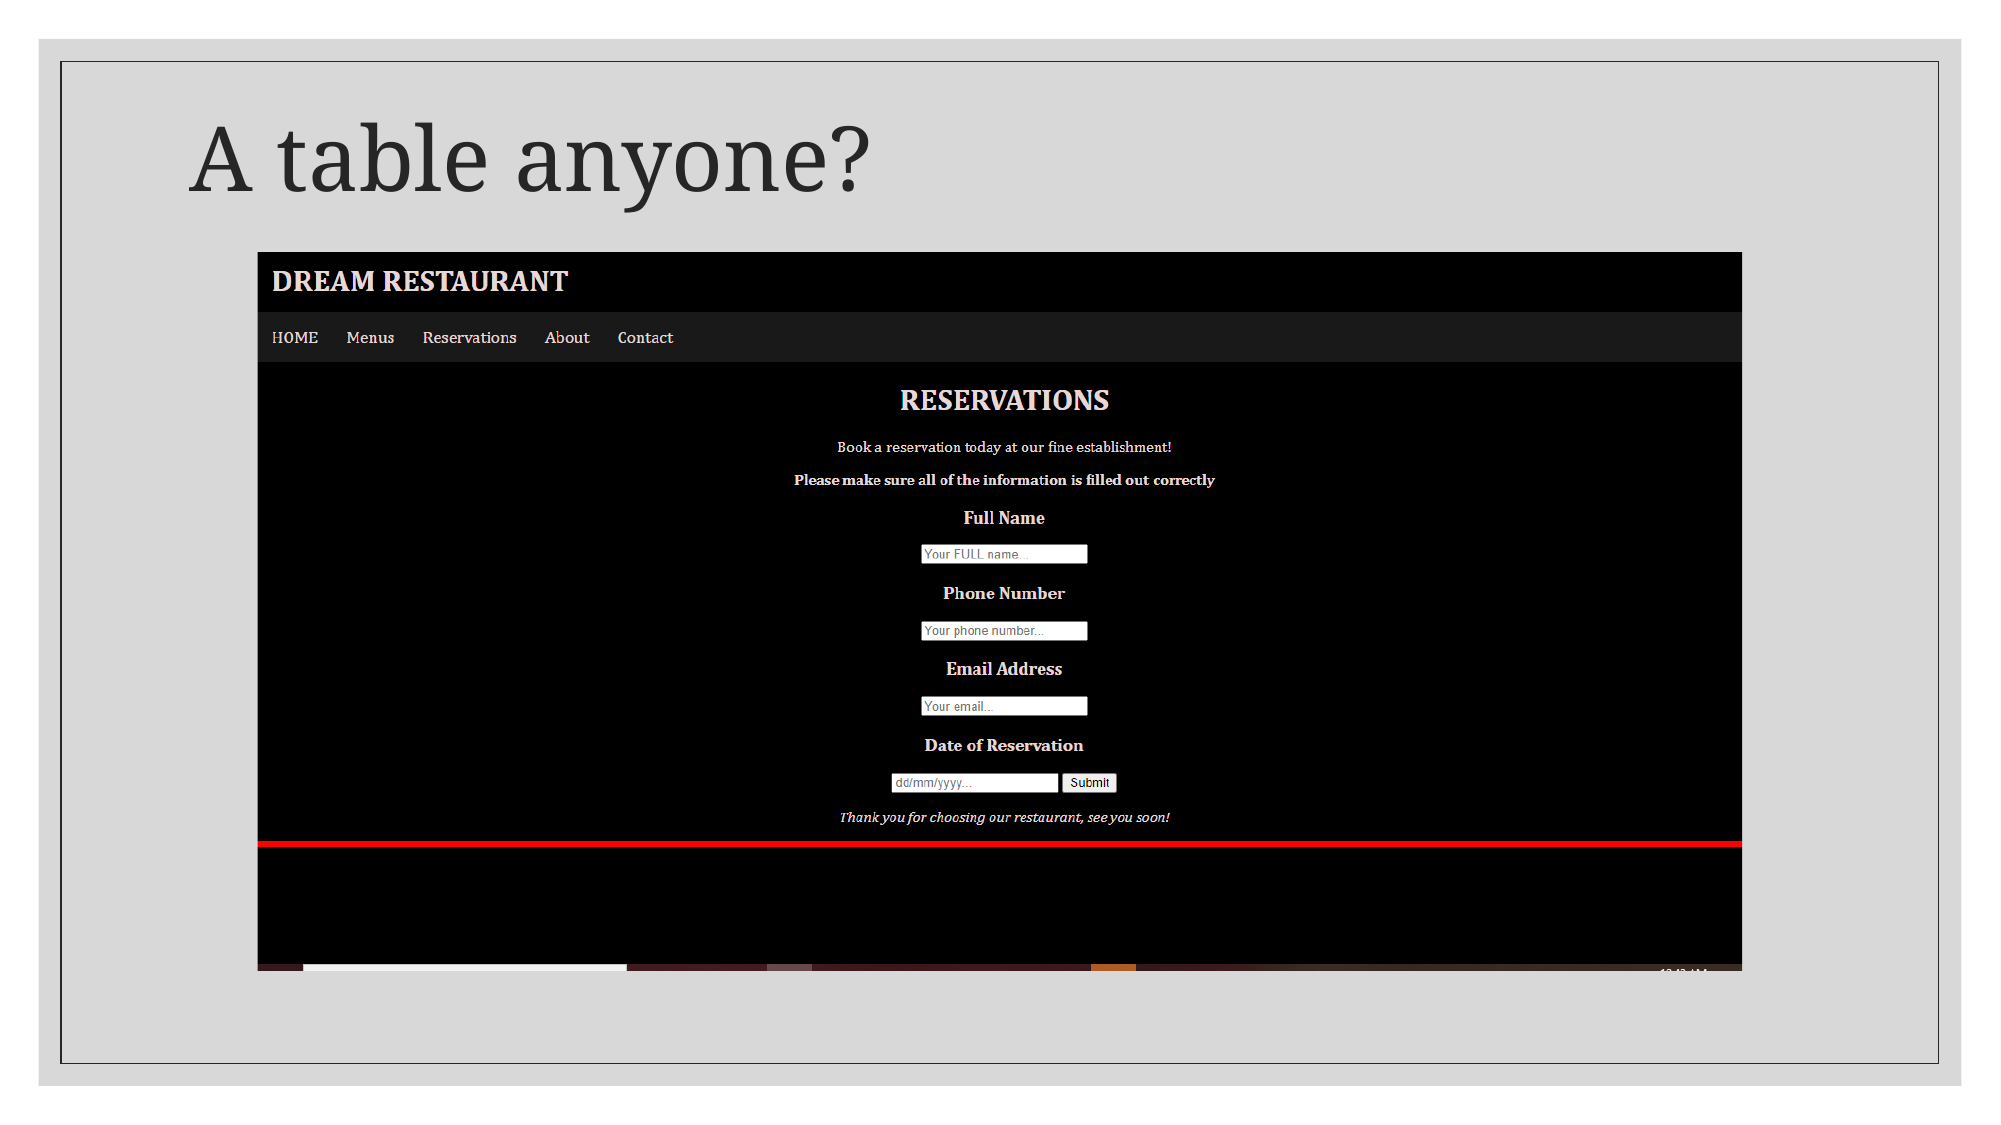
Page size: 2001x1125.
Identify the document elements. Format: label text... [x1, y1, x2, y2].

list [257, 252, 1743, 971]
title A table anyone? [174, 105, 1825, 219]
